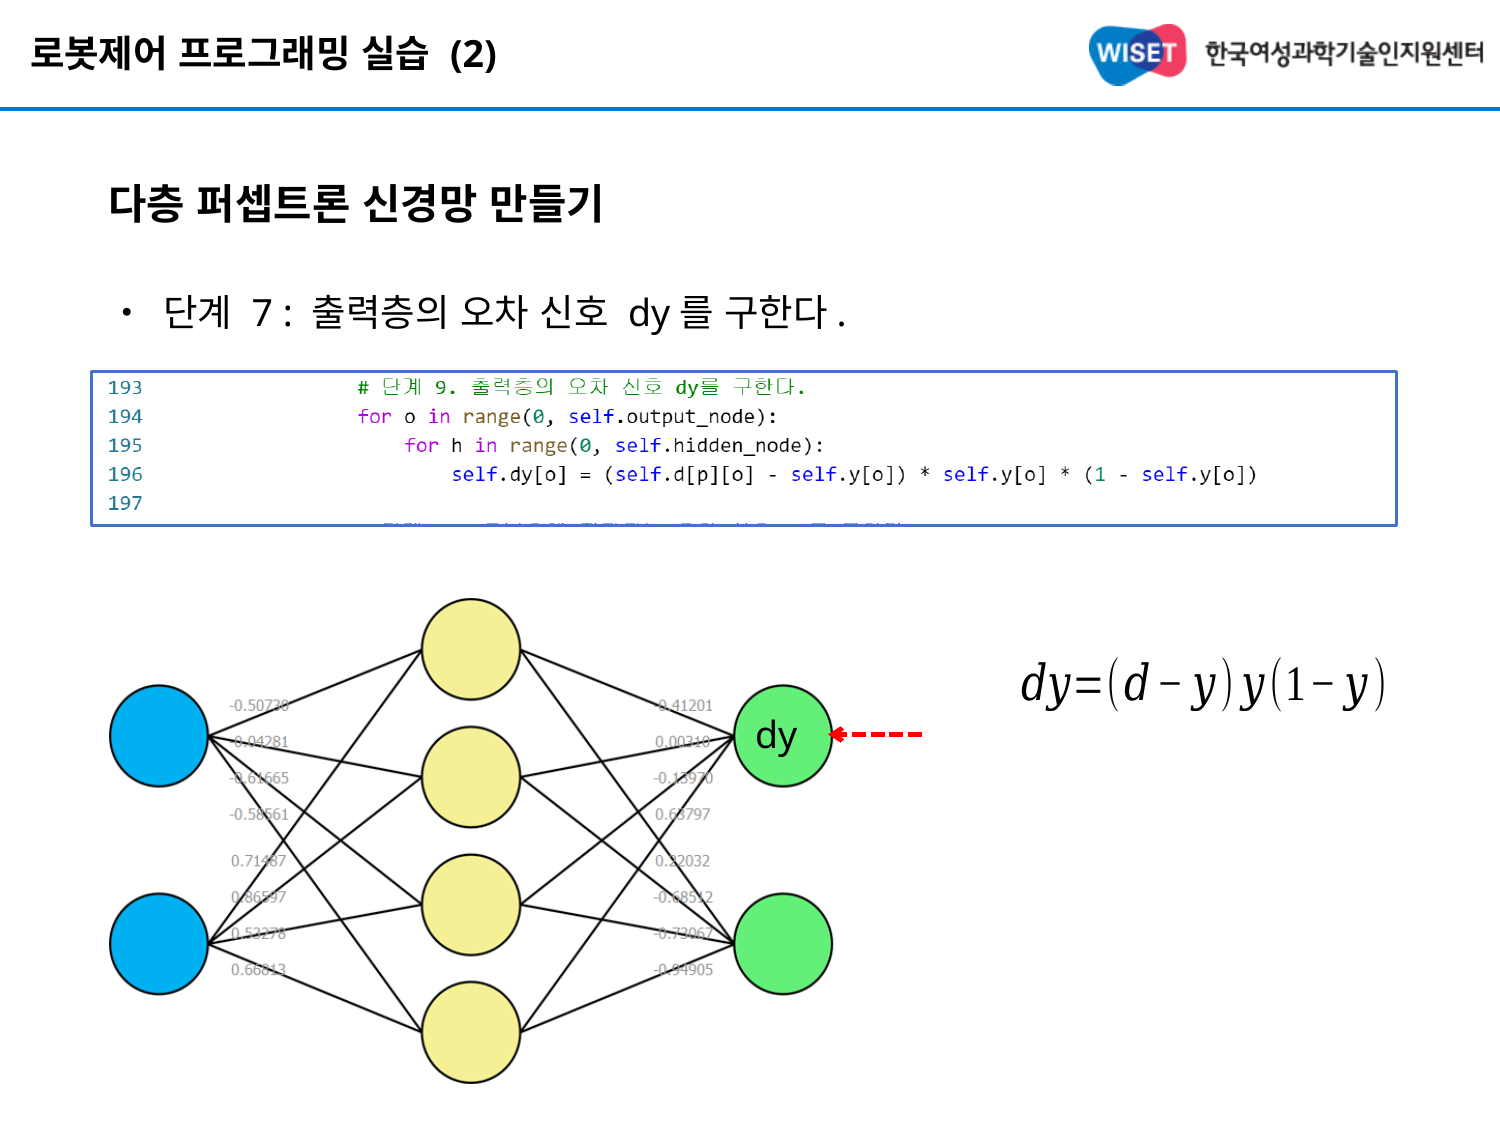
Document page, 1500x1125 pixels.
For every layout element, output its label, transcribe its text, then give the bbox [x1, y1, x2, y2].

picture [1089, 24, 1485, 86]
picture [93, 373, 1395, 524]
text_box • 단계 7 : 출력층의 오차 신호 dy를 구한다. [93, 236, 1500, 342]
title 로봇제어 프로그래밍 실습 (2) [15, 24, 1067, 86]
text_box 다층 퍼셉트론 신경망 만들기 [93, 170, 1091, 236]
picture [109, 598, 859, 1084]
